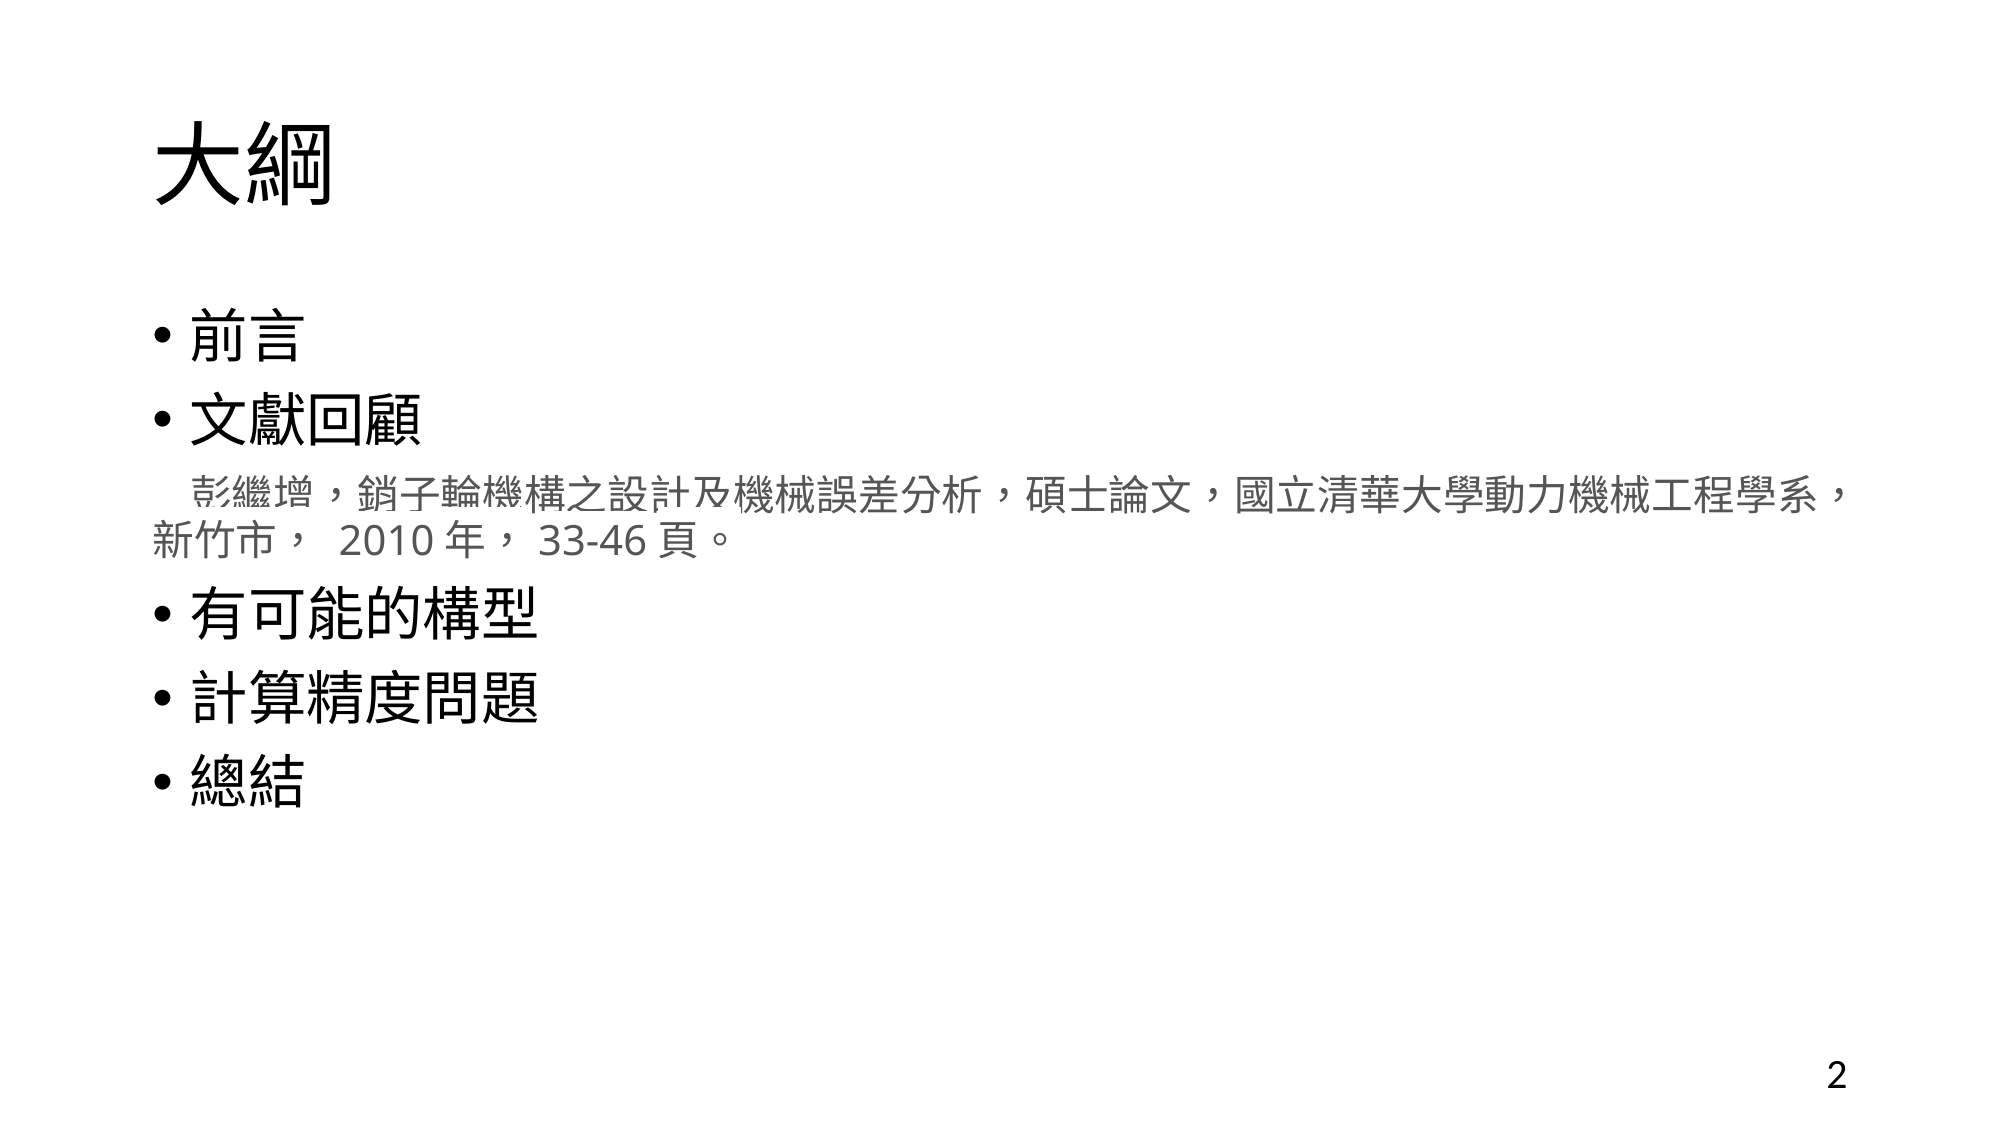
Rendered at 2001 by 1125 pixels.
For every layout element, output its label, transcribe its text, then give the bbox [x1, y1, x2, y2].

slide_number 2 [1412, 1041, 1863, 1102]
list 前言 文獻回顧 彭繼增，銷子輪機構之設計及機械誤差分析，碩士論文，國立清華大學動力機械工程學系，新竹市， 2010年，33-46頁。 有可能的構型 計算精度問題 總結 [137, 299, 1863, 1014]
title 大綱 [137, 59, 1863, 278]
